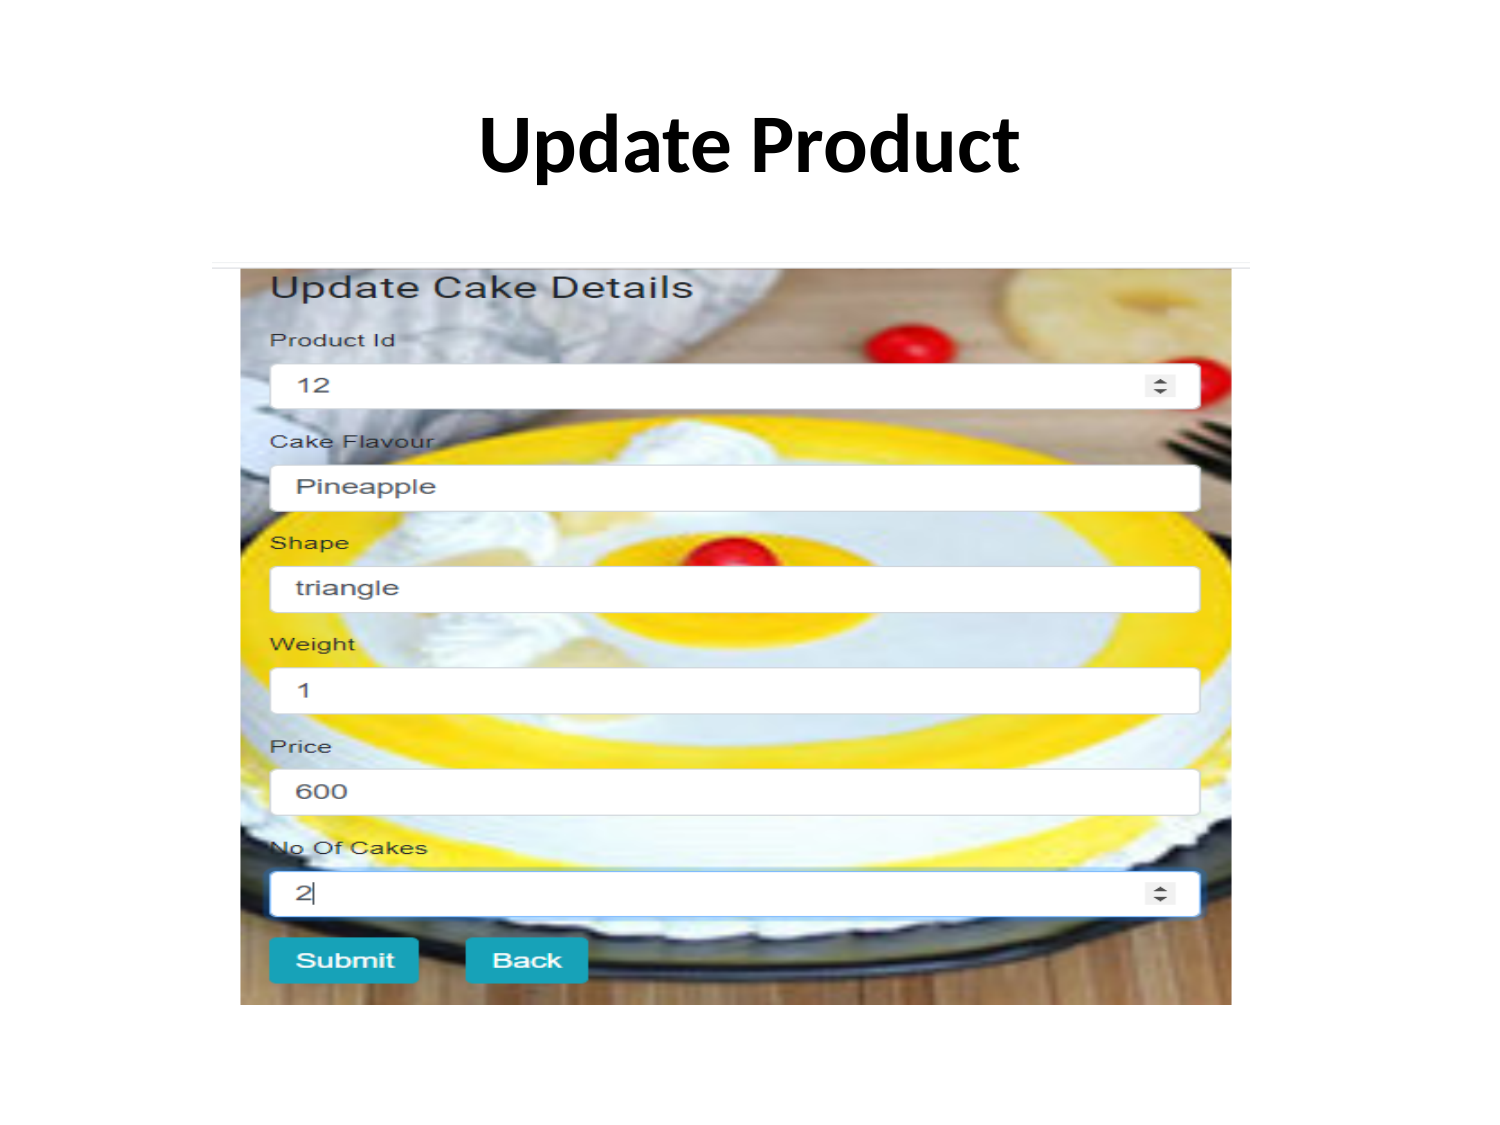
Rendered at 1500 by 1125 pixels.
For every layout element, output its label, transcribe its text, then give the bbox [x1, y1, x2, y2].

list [212, 262, 1251, 1006]
title Update Product [75, 45, 1425, 233]
